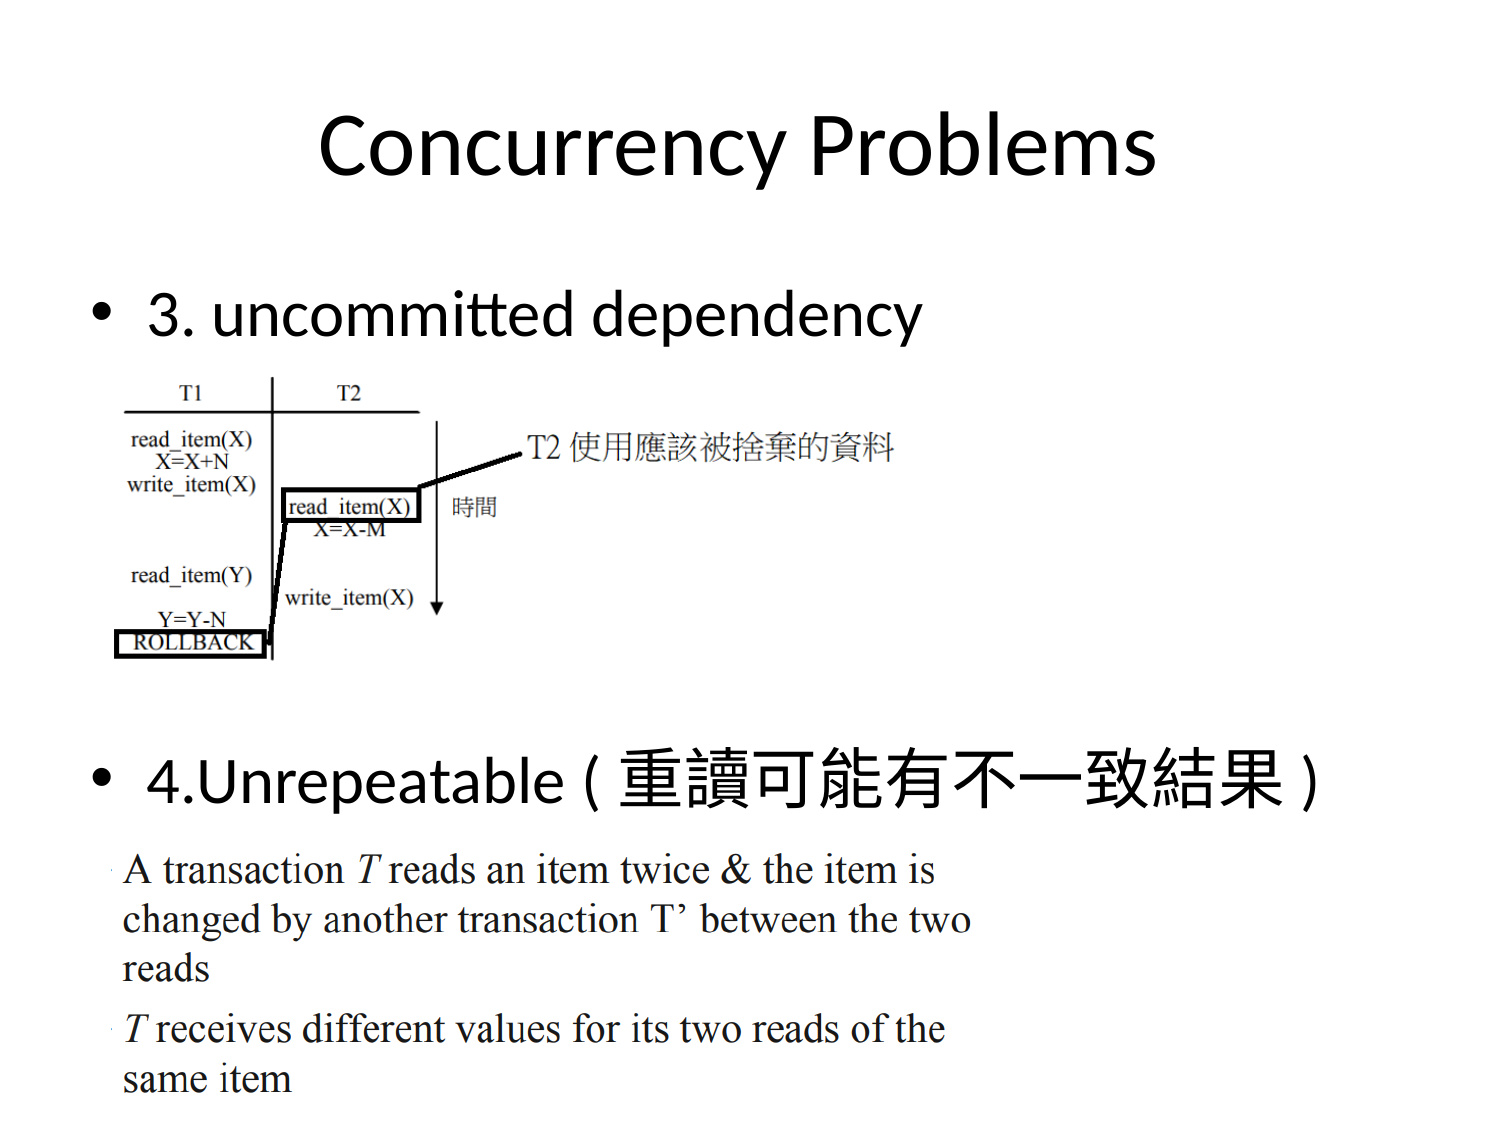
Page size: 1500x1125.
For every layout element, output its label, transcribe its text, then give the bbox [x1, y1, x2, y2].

picture [110, 845, 972, 1107]
title Concurrency Problems [75, 45, 1425, 233]
list 3. uncommitted dependency 4.Unrepeatable (重讀可能有不一致結果) [75, 262, 1425, 1005]
picture [111, 373, 905, 672]
